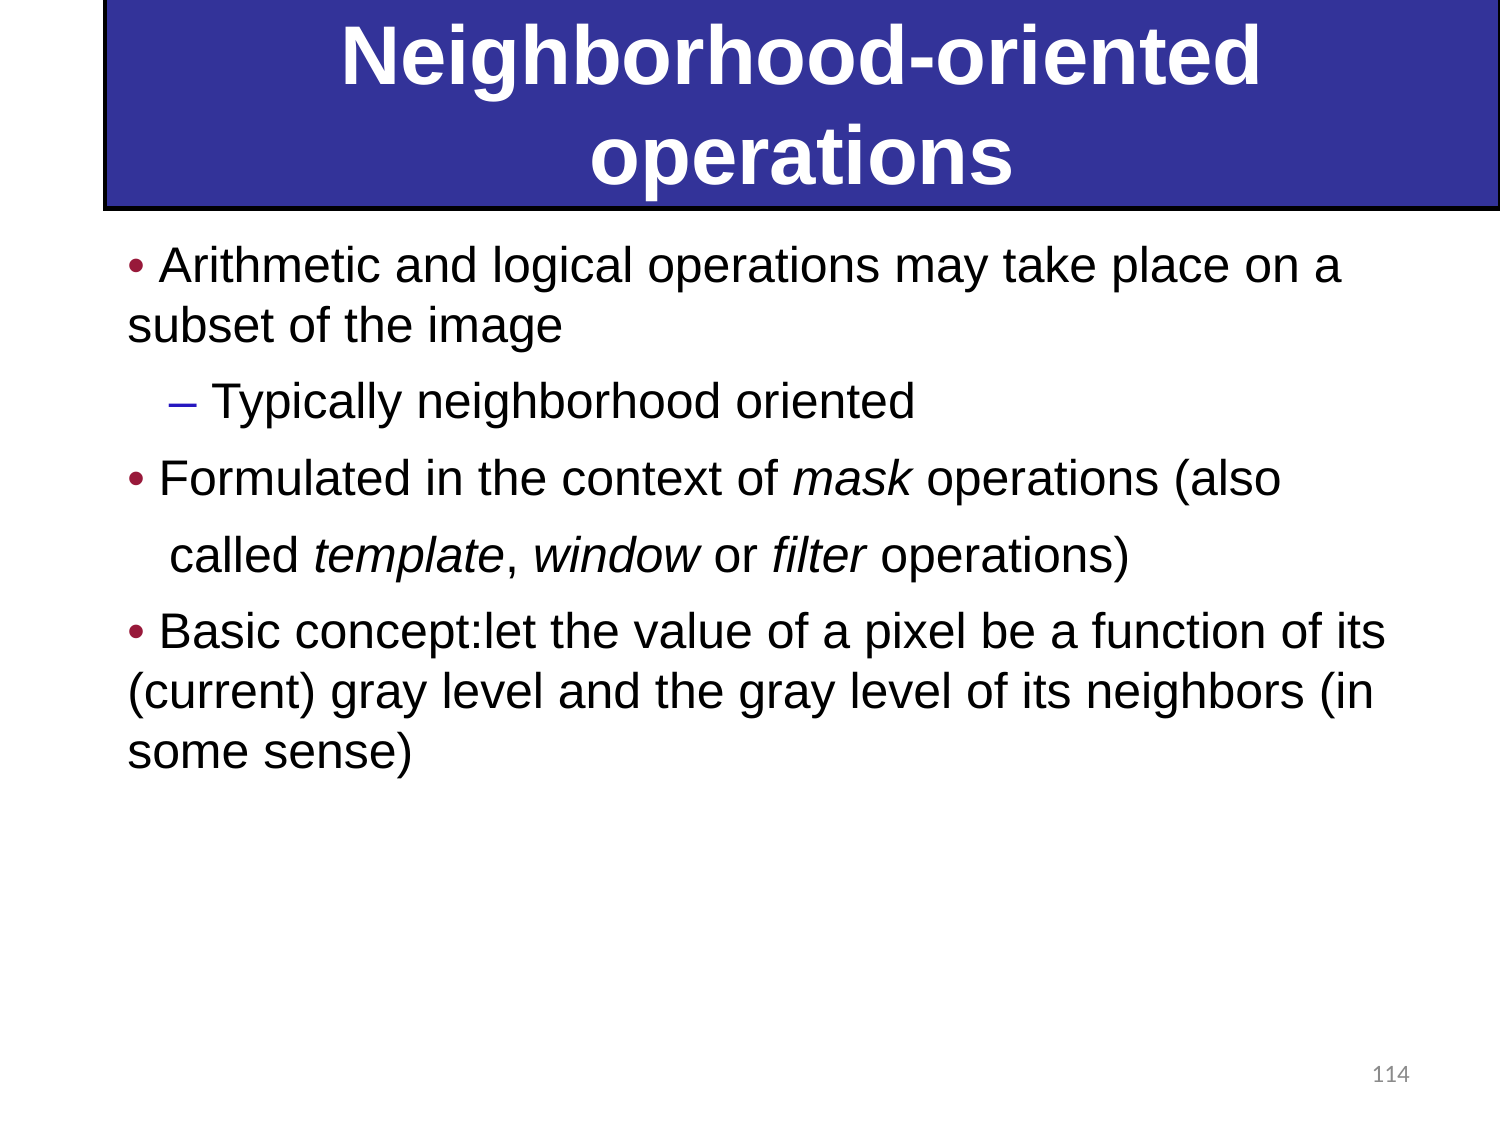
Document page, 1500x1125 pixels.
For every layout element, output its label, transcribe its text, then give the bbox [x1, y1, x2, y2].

slide_number 114 [1074, 1042, 1425, 1103]
text_box Neighborhood-oriented operations [104, 0, 1500, 209]
text_box • Arithmetic and logical operations may take place on a subset of the image – Typically neighborhood oriented • Formulated in the context of mask operations (also called template, window or filter operations) • Basic concept:let the value of a pixel be a function of its (current) gray level and the gray level of its neighbors (in some sense) [112, 224, 1463, 1125]
